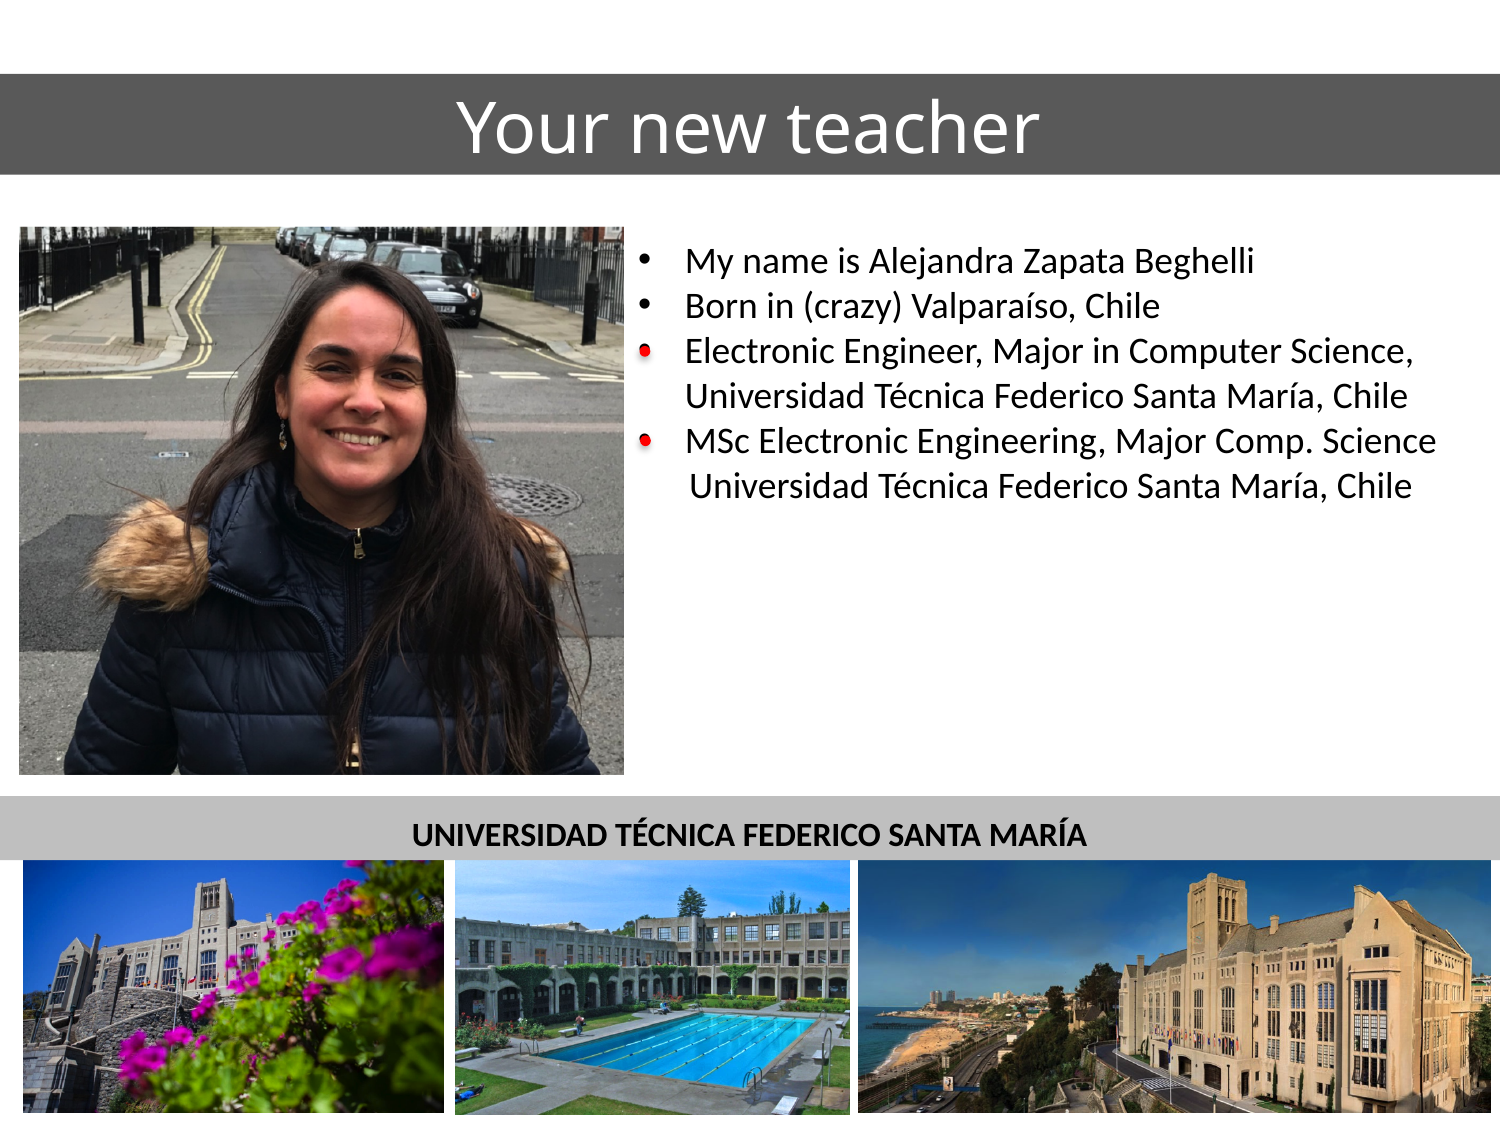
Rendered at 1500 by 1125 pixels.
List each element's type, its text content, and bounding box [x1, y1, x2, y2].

picture [19, 197, 624, 795]
text_box [640, 435, 651, 447]
text_box Your new teacher [0, 73, 1500, 175]
text_box My name is Alejandra Zapata Beghelli Born in (crazy) Valparaíso, Chile Electronic Engineer, Major in Computer Science, Universidad Técnica Federico Santa María, Chile MSc Electronic Engineering, Major Comp. Science Universidad Técnica Federico Santa María, Chile [623, 228, 1500, 559]
text_box [639, 345, 651, 357]
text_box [0, 795, 1500, 1116]
